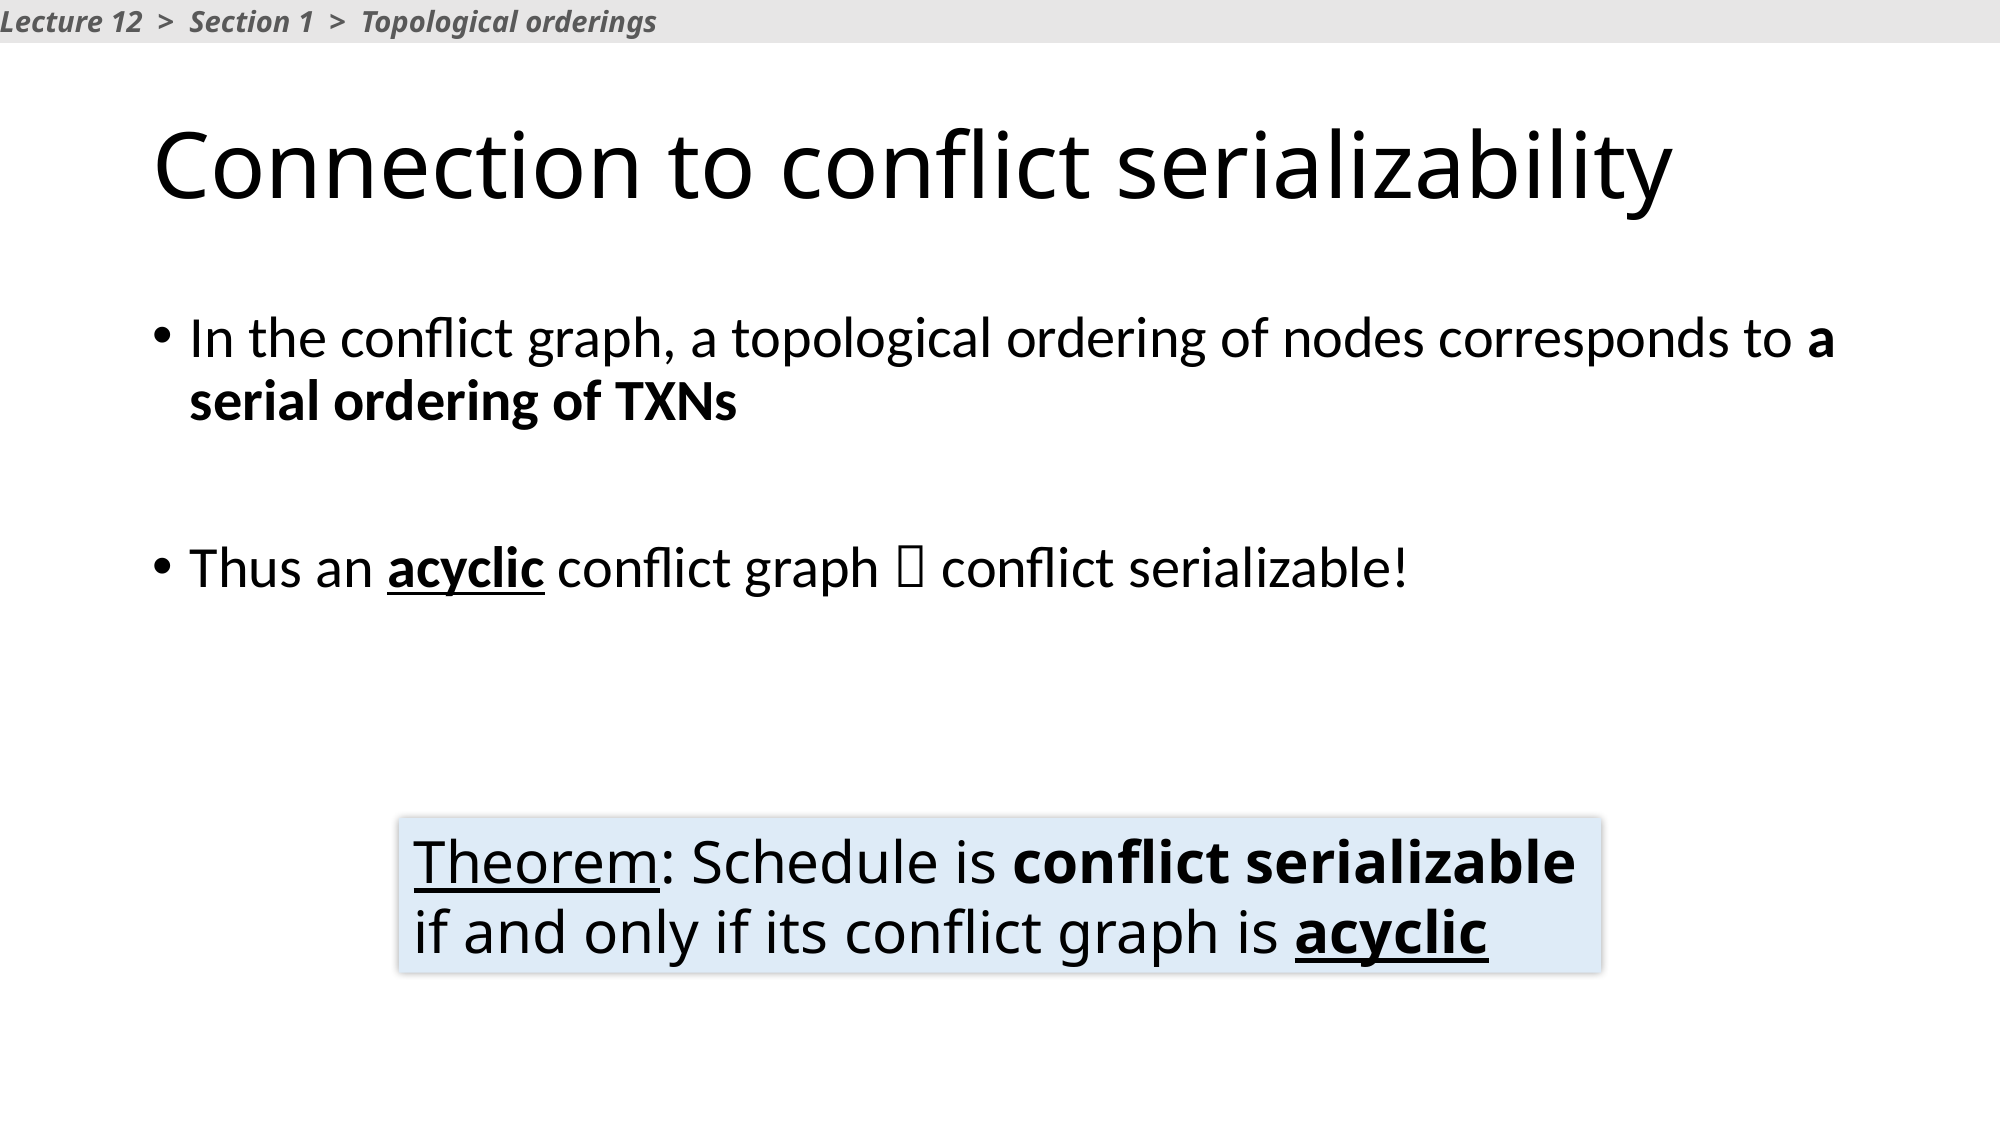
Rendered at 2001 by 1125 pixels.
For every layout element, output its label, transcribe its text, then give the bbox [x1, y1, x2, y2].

text_box Theorem: Schedule is conflict serializable if and only if its conflict graph is acyclic [398, 818, 1602, 973]
title Connection to conflict serializability [137, 59, 1863, 278]
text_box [0, 0, 2000, 47]
list In the conflict graph, a topological ordering of nodes corresponds to a serial ordering of TXNs Thus an acyclic conflict graph  conflict serializable! [137, 299, 1863, 1014]
